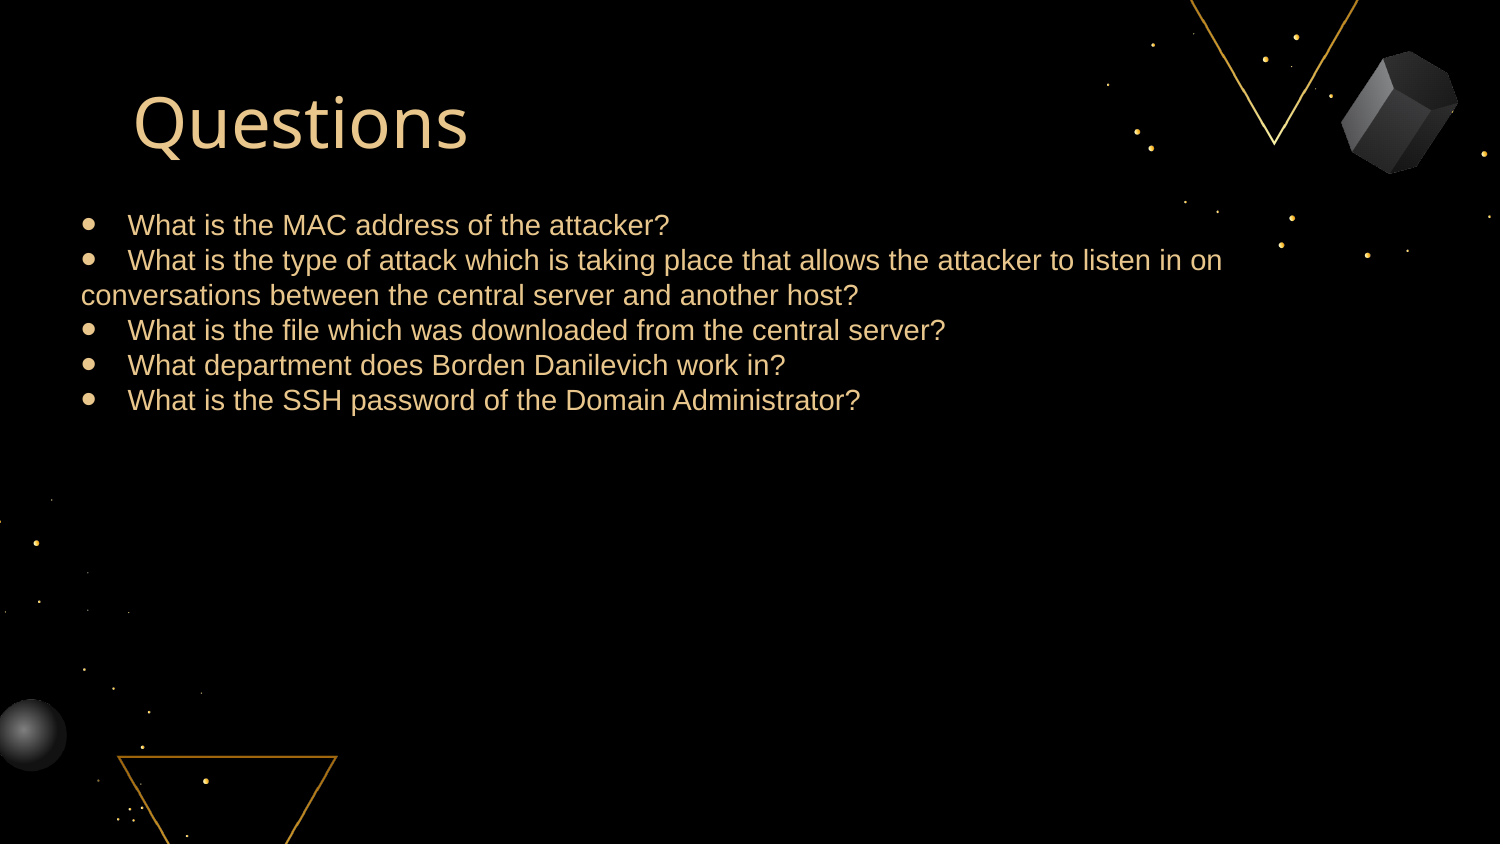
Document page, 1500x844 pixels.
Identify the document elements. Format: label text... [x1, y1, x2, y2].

text_box What is the MAC address of the attacker? What is the type of attack which is taking place that allows the attacker to listen in on conversations between the central server and another host? What is the file which was downloaded from the central server? What department does Borden Danilevich work in? What is the SSH password of the Domain Administrator? [66, 199, 1248, 424]
title Questions [116, 78, 1062, 165]
picture [0, 499, 338, 844]
picture [1067, 0, 1500, 259]
